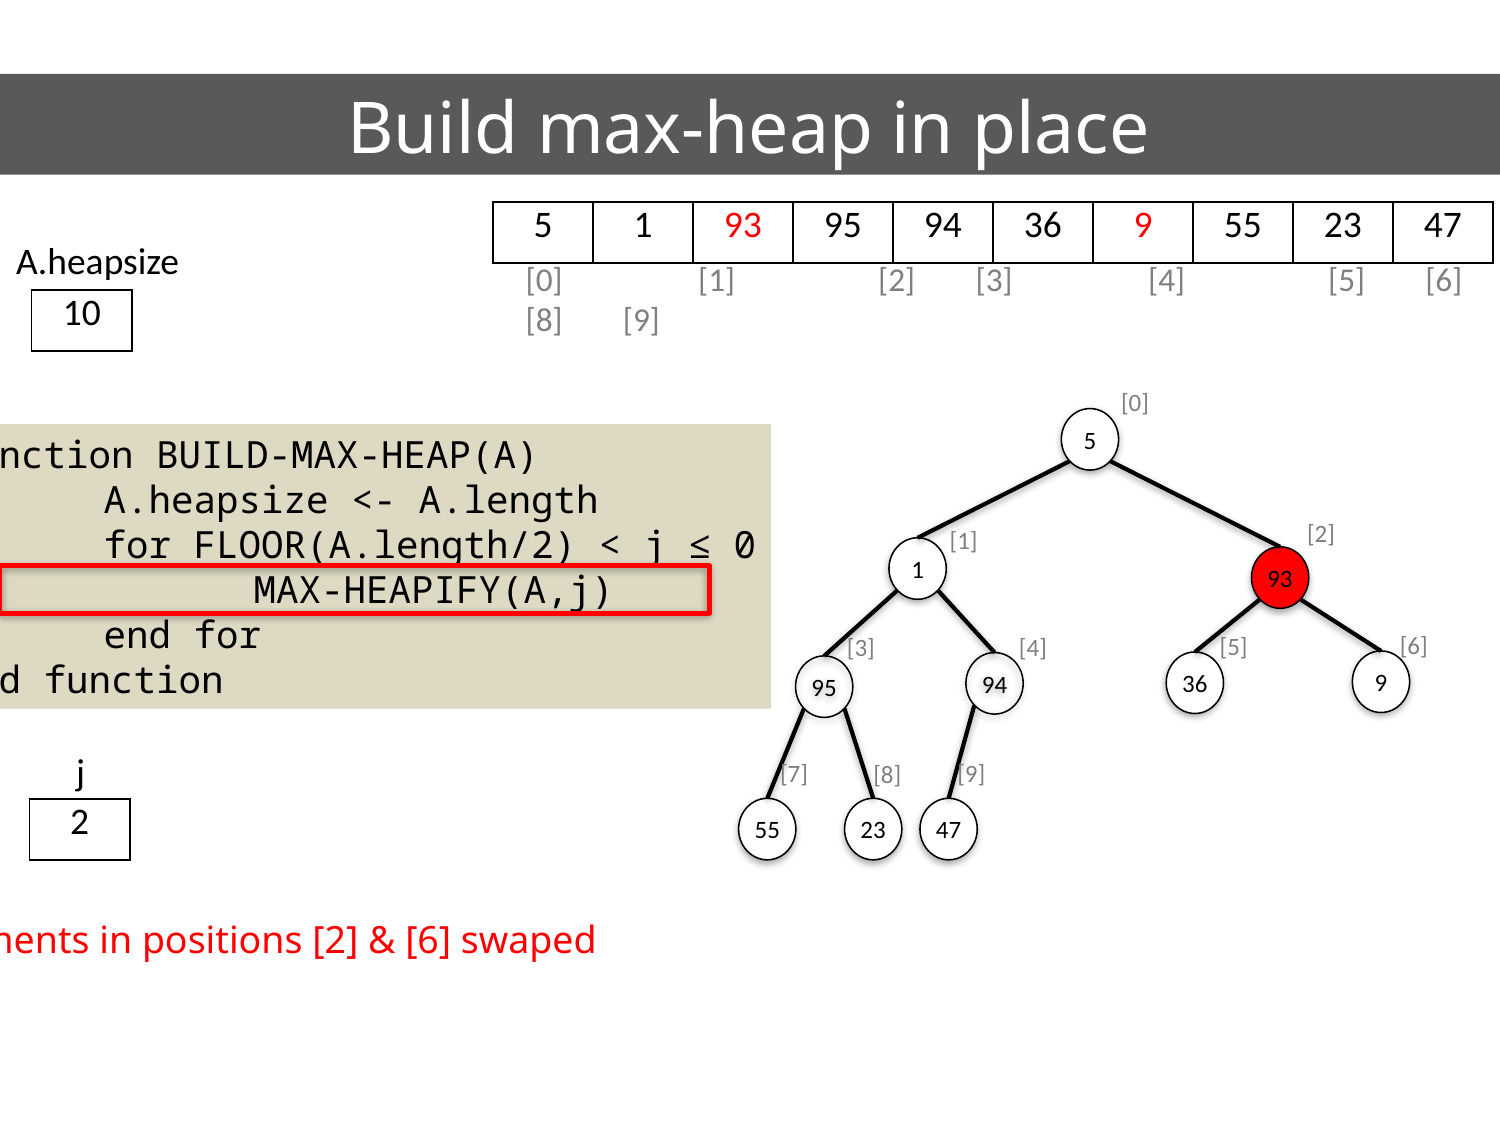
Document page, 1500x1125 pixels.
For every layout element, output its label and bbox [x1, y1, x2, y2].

table_header [794, 203, 892, 250]
text_box [510, 250, 1500, 346]
table_header [694, 203, 792, 250]
table_header [994, 203, 1092, 250]
table_header [494, 203, 592, 262]
table_header [1294, 203, 1392, 250]
table_header [30, 800, 129, 859]
table_header [1394, 203, 1492, 250]
table_header [594, 203, 692, 250]
text_box [0, 378, 1443, 861]
text_box [1, 229, 195, 290]
text_box [0, 908, 613, 969]
table_header [1094, 203, 1192, 250]
text_box [61, 740, 101, 800]
table_header [32, 291, 131, 350]
text_box [0, 73, 1500, 175]
table_header [894, 203, 992, 250]
table_header [1194, 203, 1292, 250]
